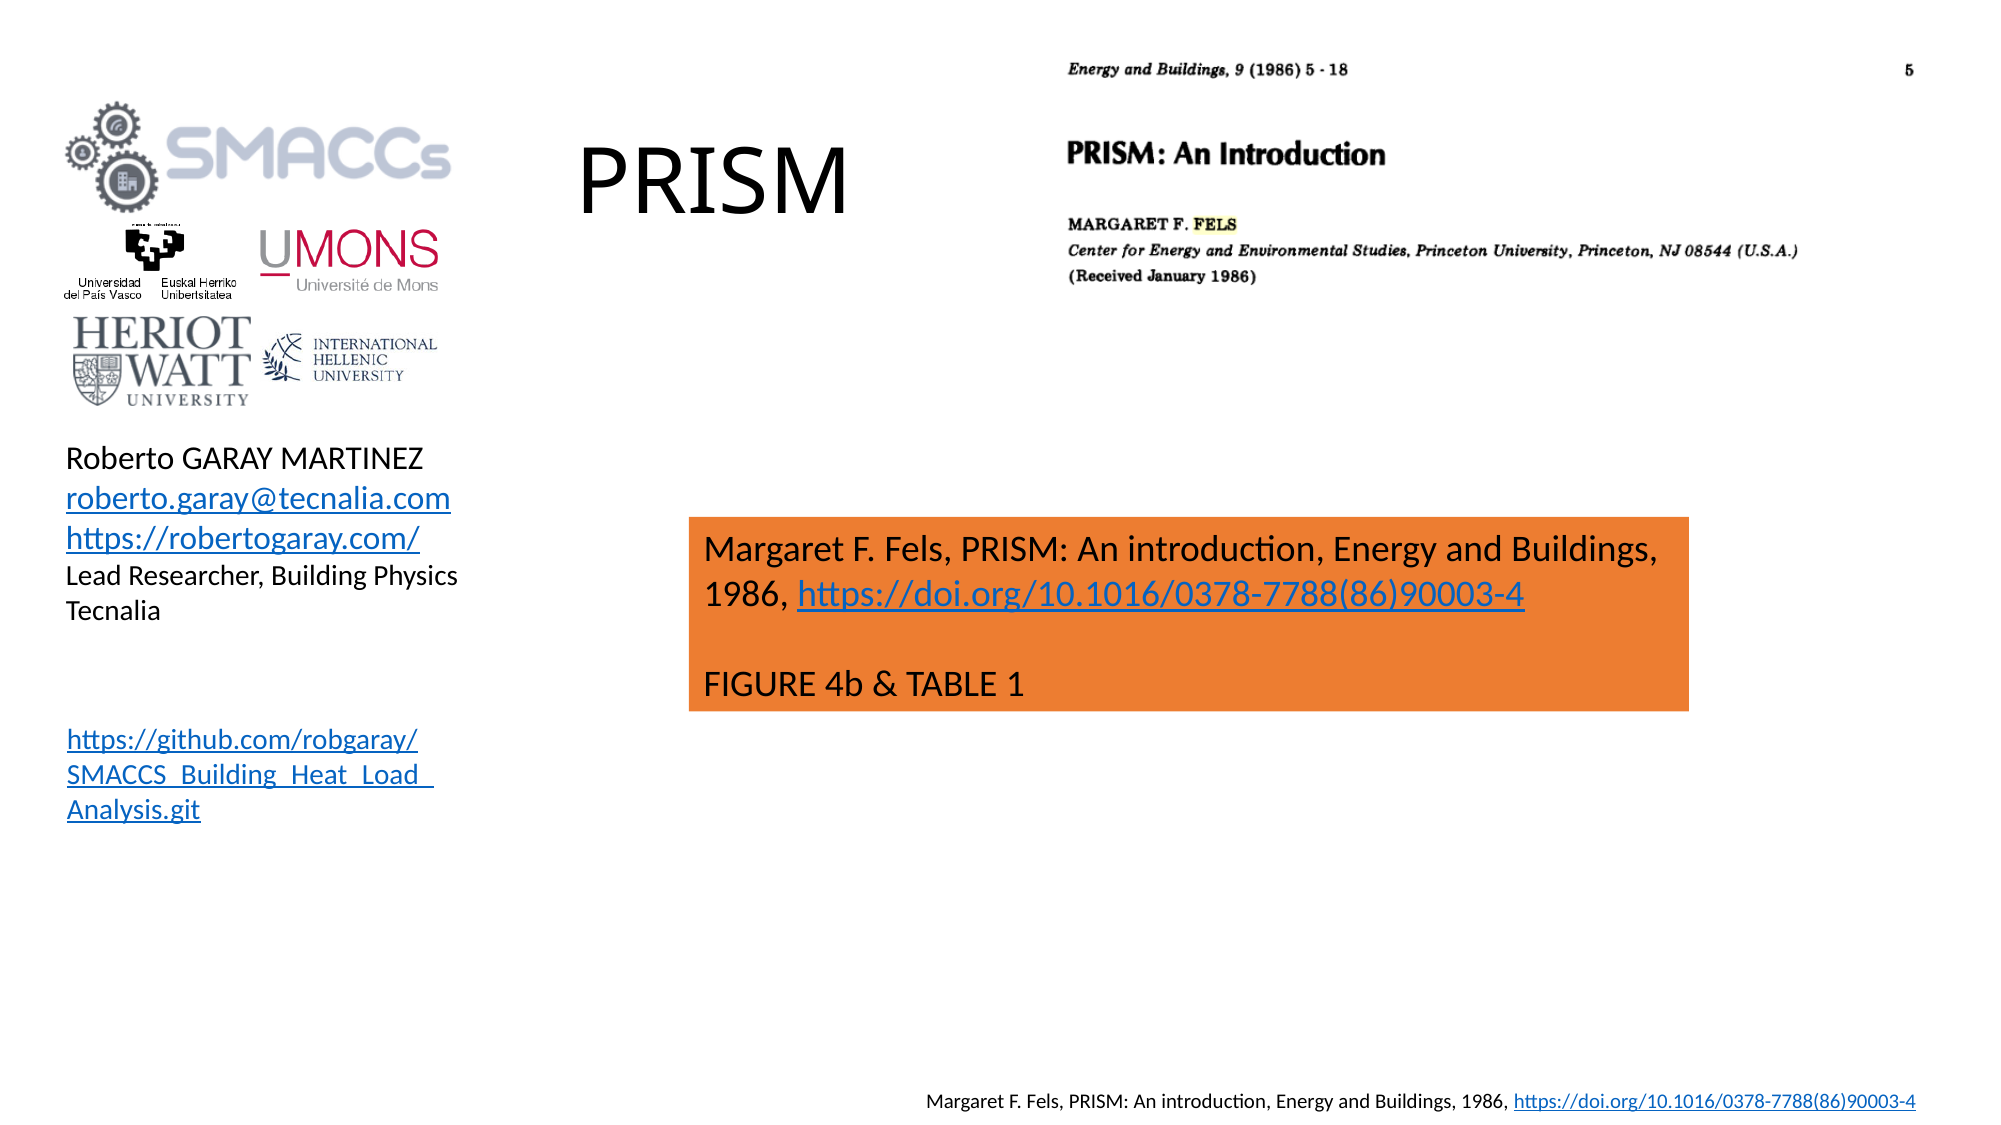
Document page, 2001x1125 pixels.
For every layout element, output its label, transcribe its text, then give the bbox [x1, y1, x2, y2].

picture [62, 218, 240, 307]
text_box Margaret F. Fels, PRISM: An introduction, Energy and Buildings, 1986, https://doi.org/10.1016/0378-7788(86)90003-4 [911, 1080, 2000, 1121]
picture [260, 324, 438, 390]
picture [73, 316, 251, 406]
text_box Margaret F. Fels, PRISM: An introduction, Energy and Buildings, 1986, https://doi.org/10.1016/0378-7788(86)90003-4 FIGURE 4b & TABLE 1 [688, 516, 1689, 712]
picture [260, 229, 438, 291]
title PRISM [560, 91, 981, 278]
picture [981, 4, 2000, 300]
